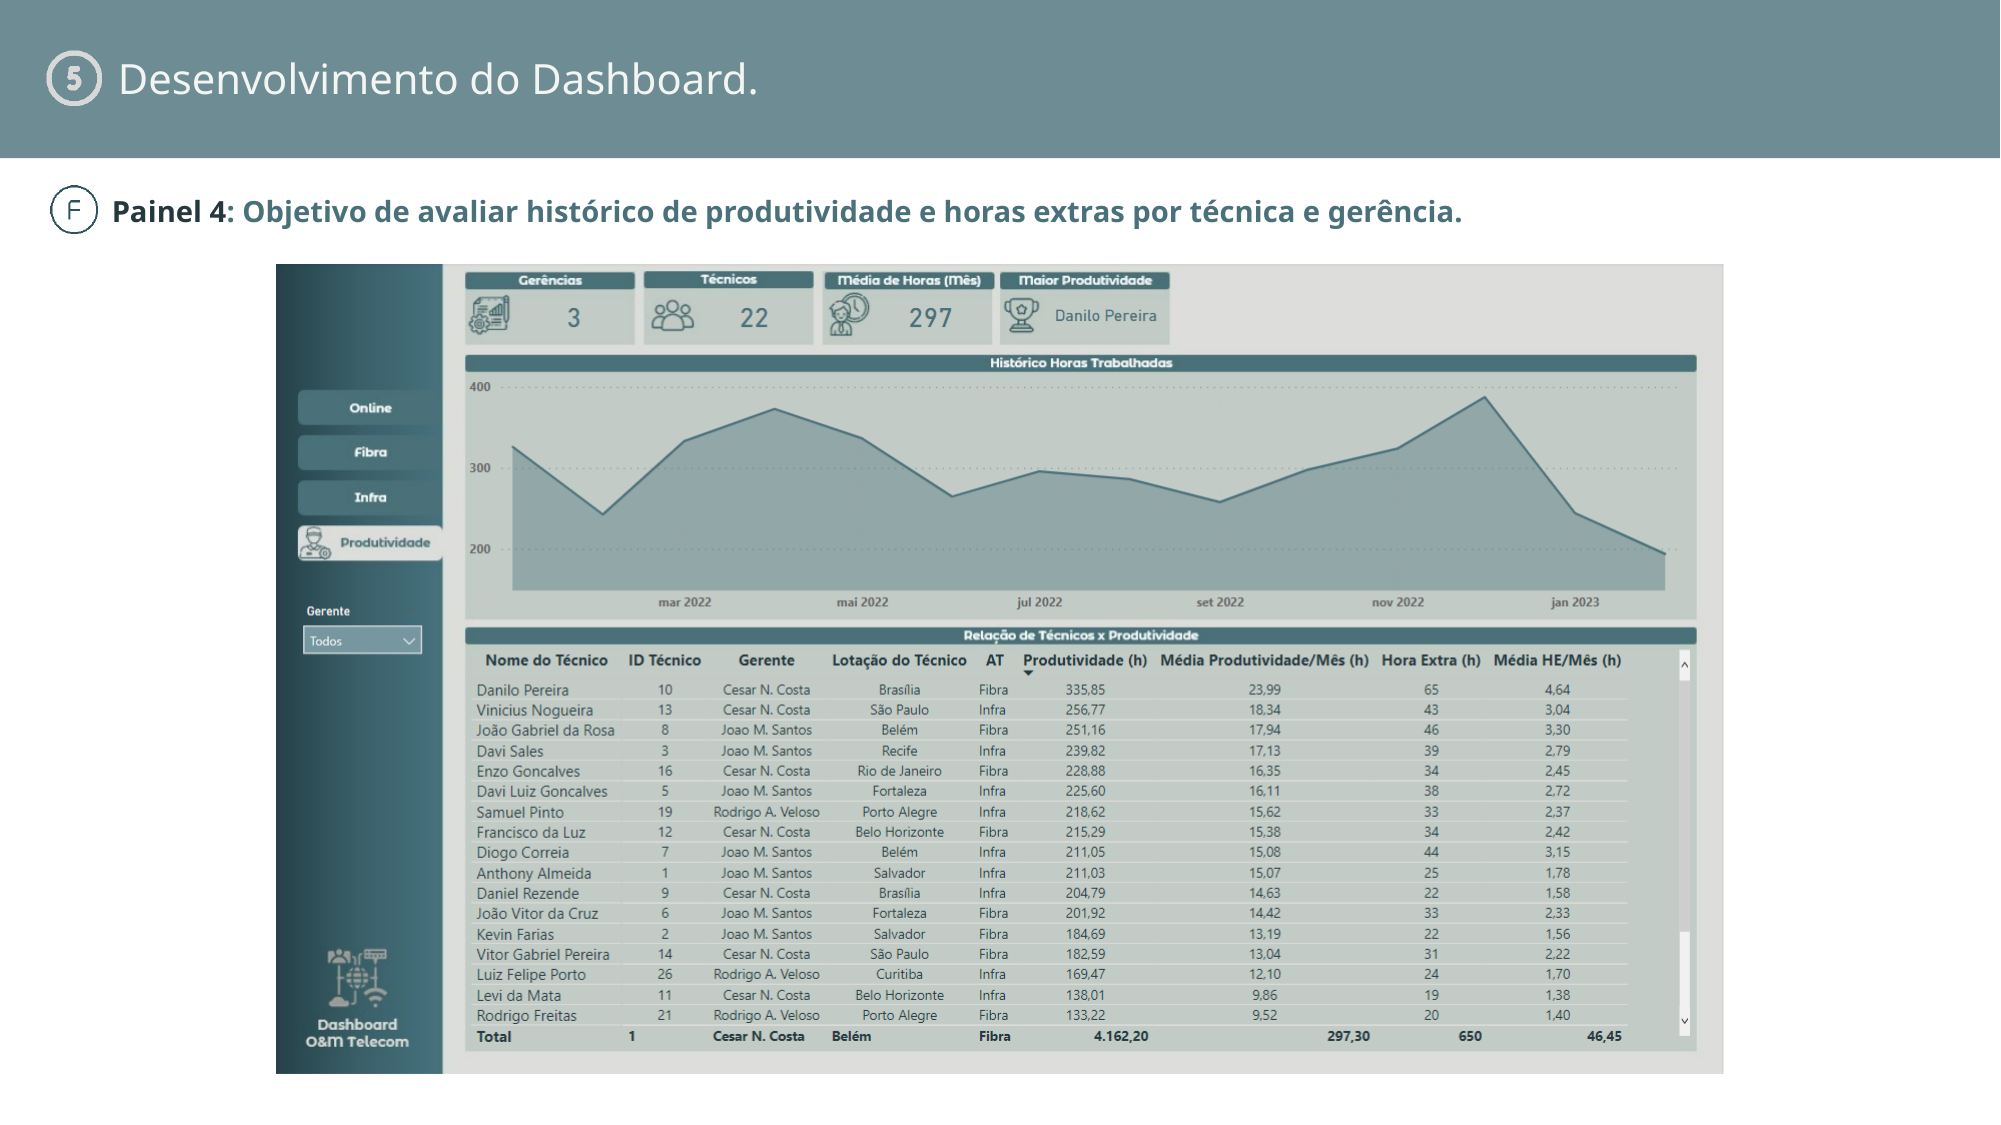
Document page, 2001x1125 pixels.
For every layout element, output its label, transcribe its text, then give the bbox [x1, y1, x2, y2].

text_box Desenvolvimento do Dashboard. [103, 45, 1059, 110]
picture [49, 185, 98, 234]
picture [276, 264, 1724, 1074]
picture [44, 48, 104, 108]
text_box [0, 0, 2000, 159]
text_box Painel 4: Objetivo de avaliar histórico de produtividade e horas extras por técnica e gerência. [97, 185, 1939, 236]
